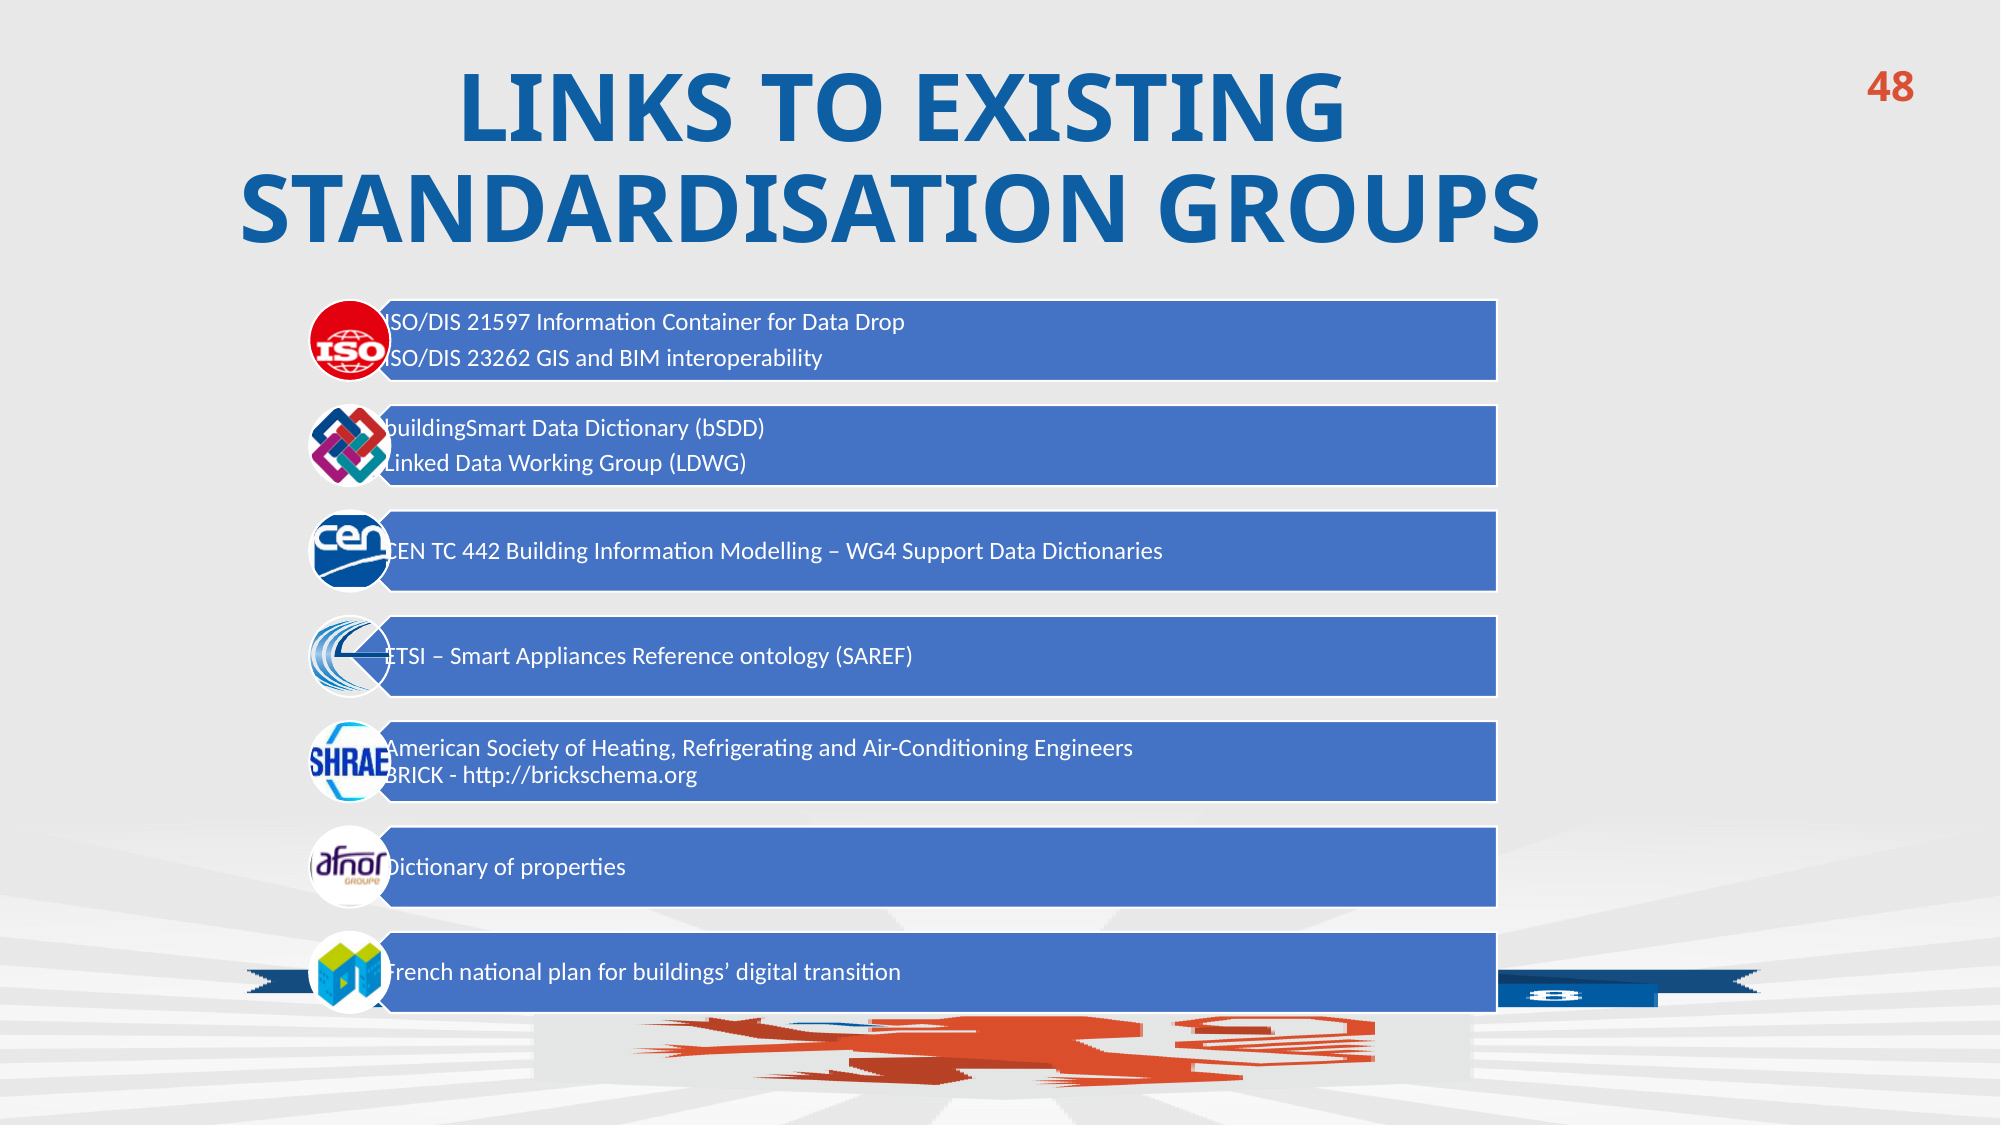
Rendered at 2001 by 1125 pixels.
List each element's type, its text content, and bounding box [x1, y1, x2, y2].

slide_number 48 [1839, 51, 1943, 126]
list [40, 299, 1766, 1014]
picture [0, 0, 2001, 1125]
title Links to existing Standardisation Groups [40, 52, 1766, 271]
